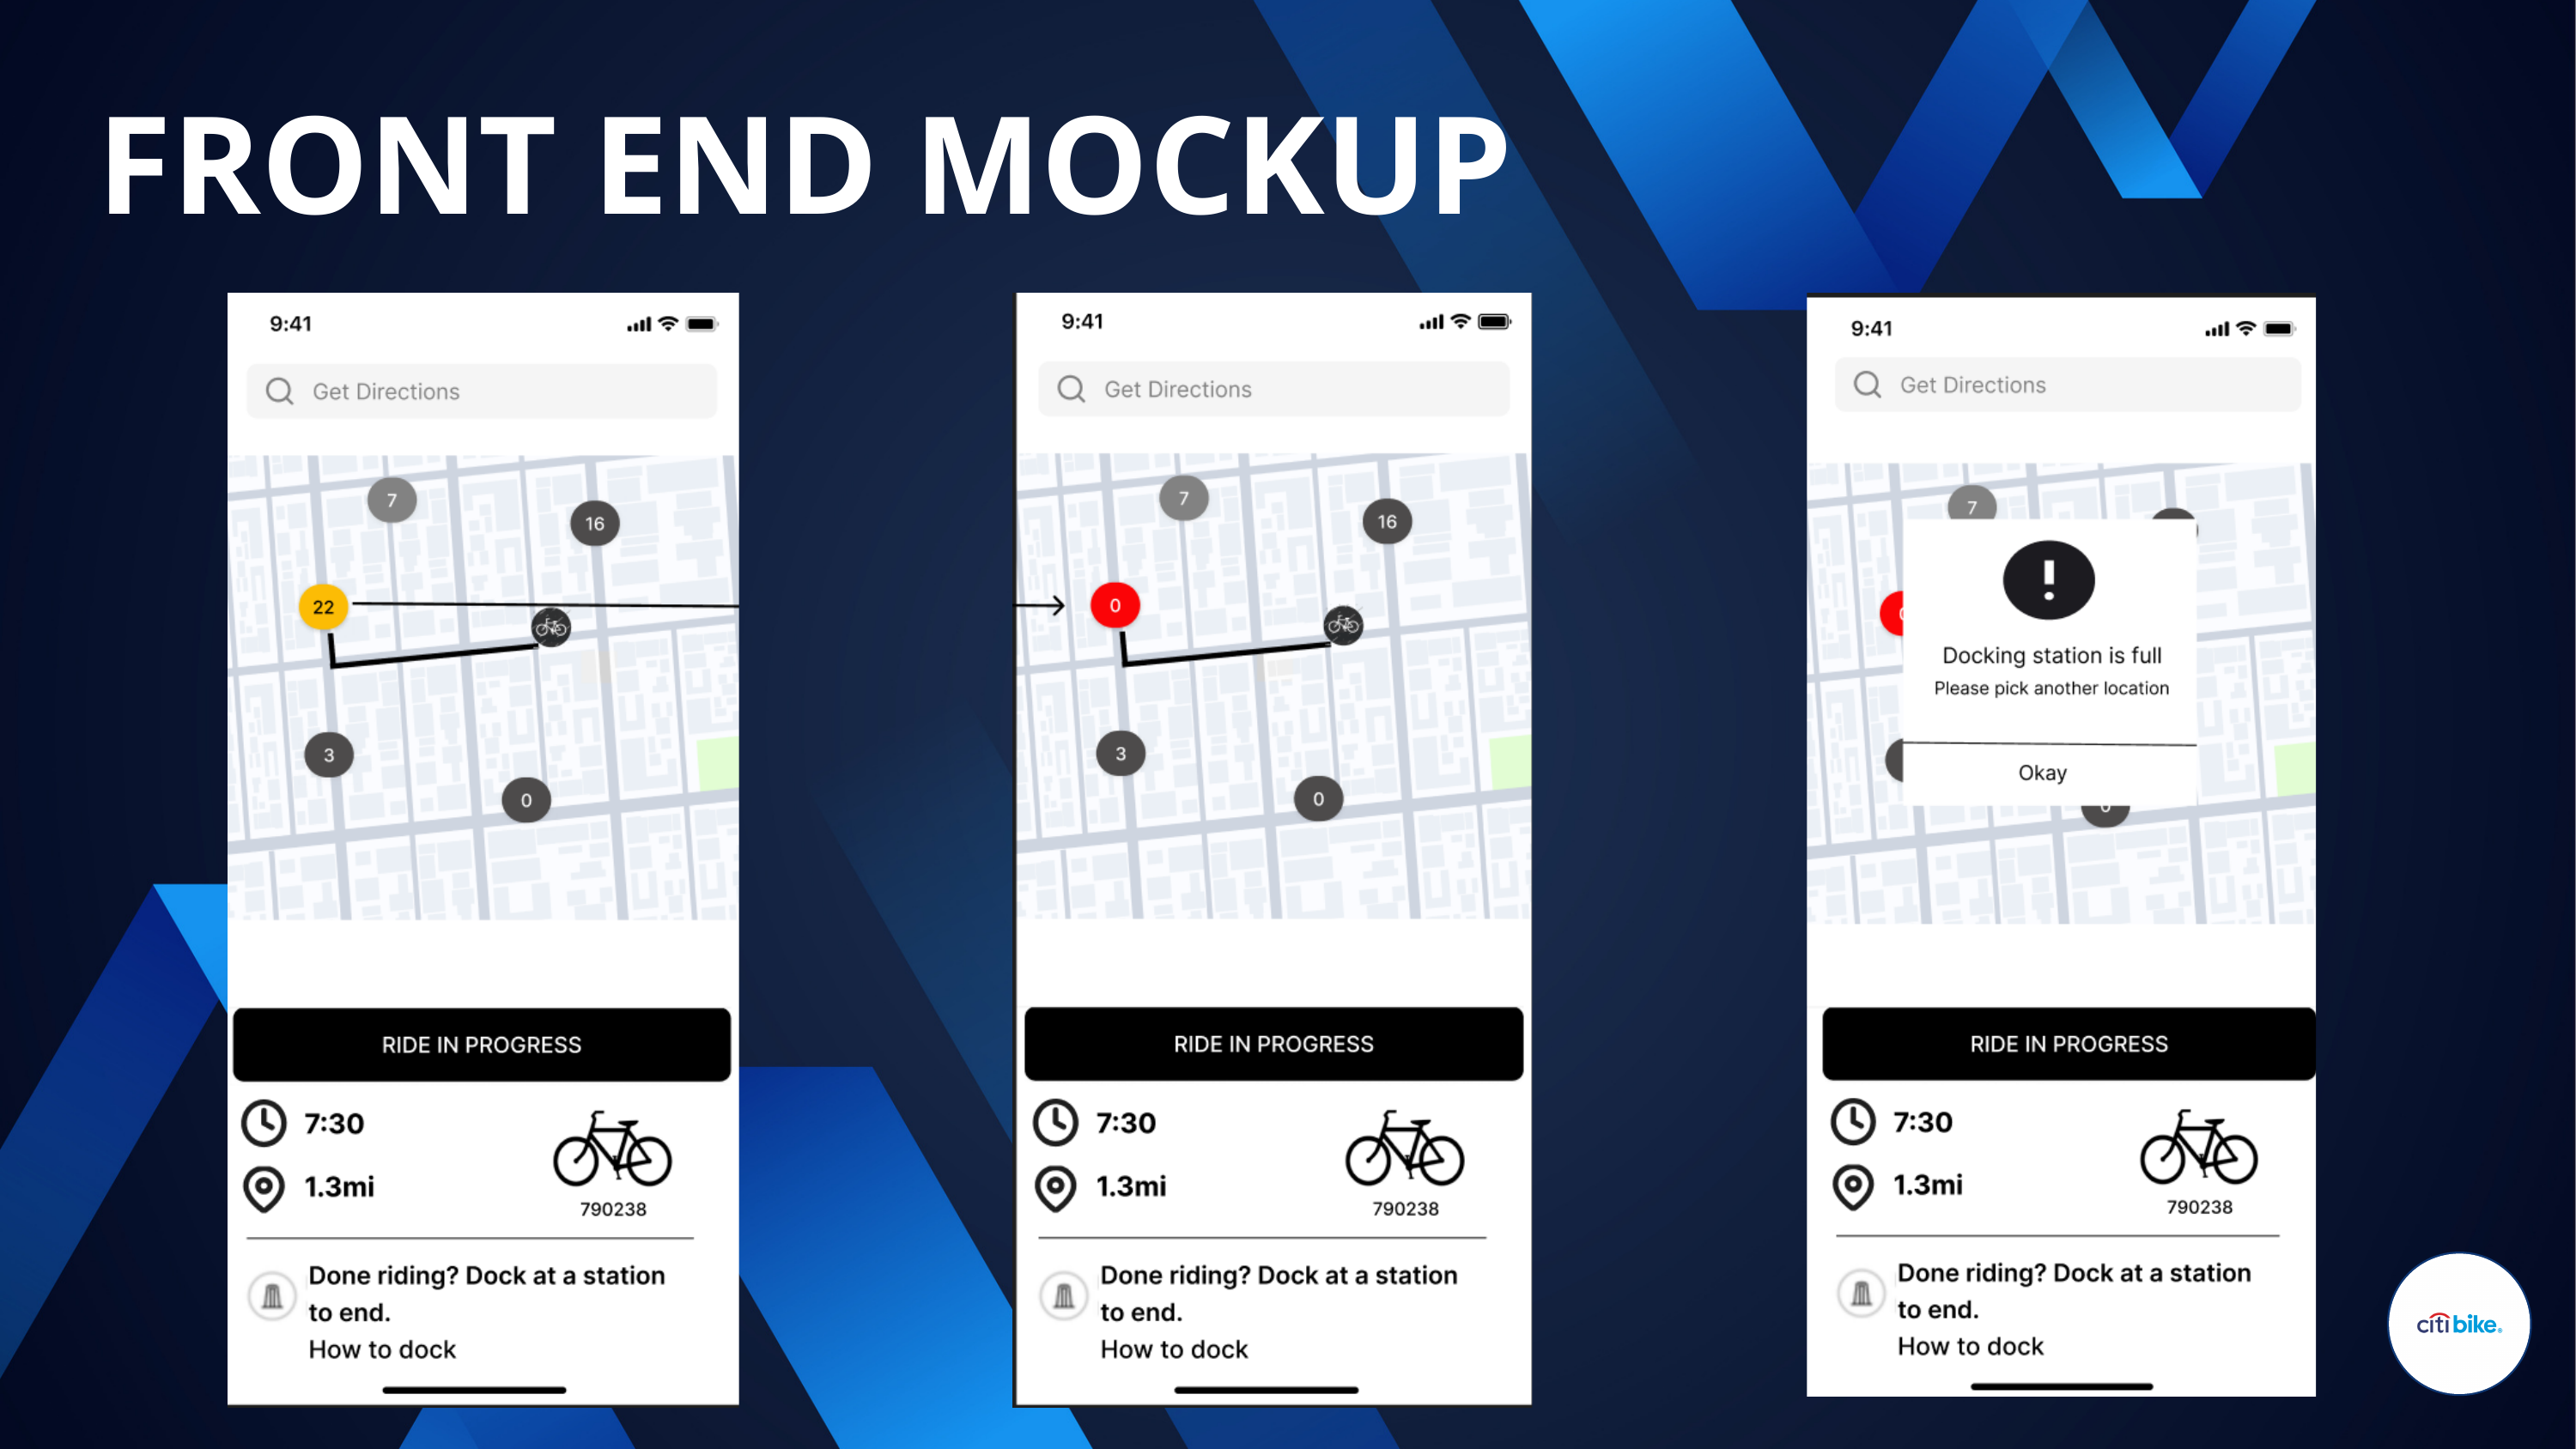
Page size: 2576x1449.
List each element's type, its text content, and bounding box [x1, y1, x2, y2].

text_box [2386, 1251, 2532, 1397]
text_box [228, 293, 739, 1408]
text_box [0, 0, 2576, 1449]
text_box [1807, 293, 2317, 1397]
text_box [1012, 293, 1533, 1408]
text_box FRONT END MOCKUP [78, 89, 1533, 241]
